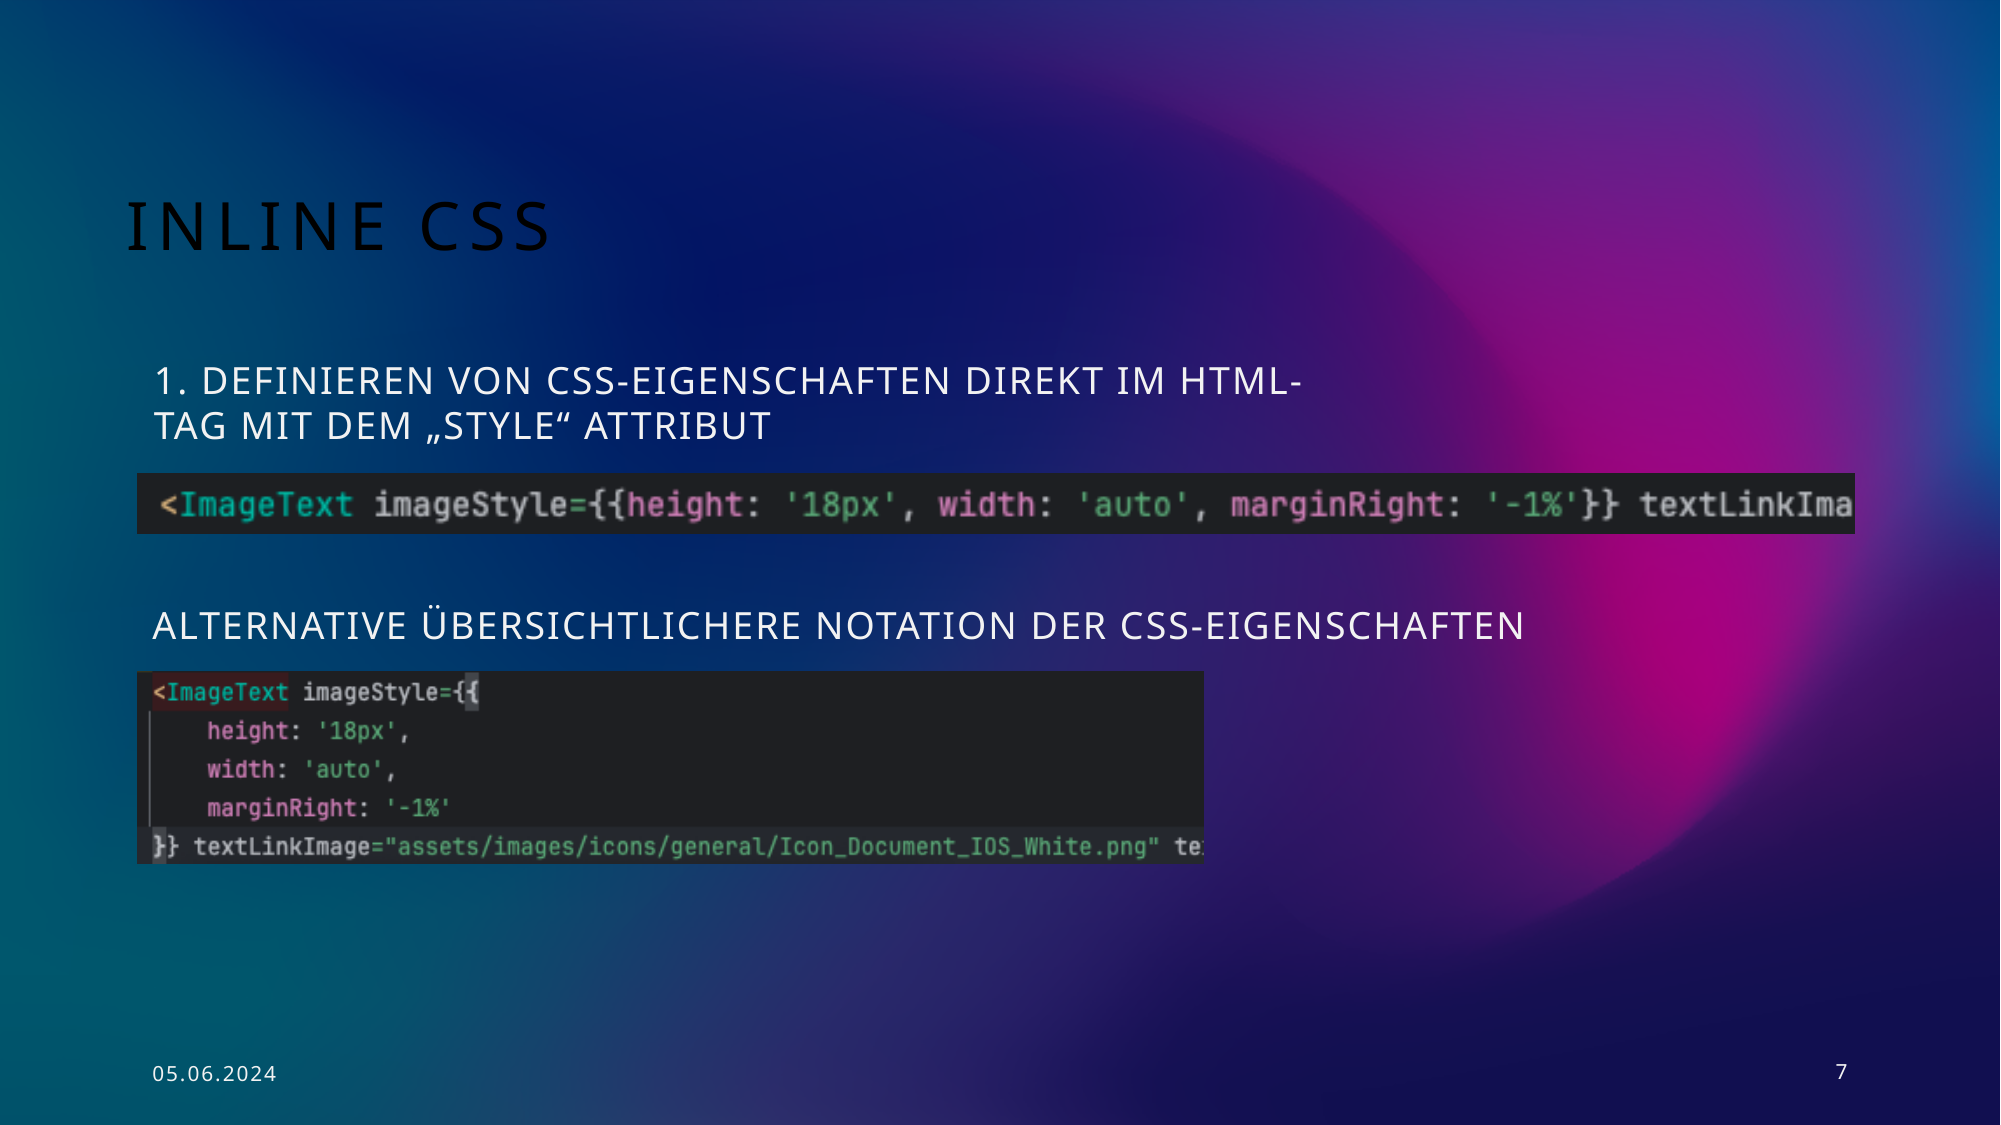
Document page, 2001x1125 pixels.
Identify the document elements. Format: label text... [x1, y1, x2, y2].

text_box Alternative Übersichtlichere Notation der CSS-Eigenschaften [137, 594, 1689, 655]
picture [0, 0, 2000, 1125]
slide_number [137, 1042, 588, 1103]
slide_number 7 [1412, 1042, 1863, 1103]
title Inline CSS [111, 156, 1307, 260]
text_box 1. Definieren von CSS-Eigenschaften Direkt im HTML-Tag mit dem „style“ Attribut [138, 349, 1386, 454]
